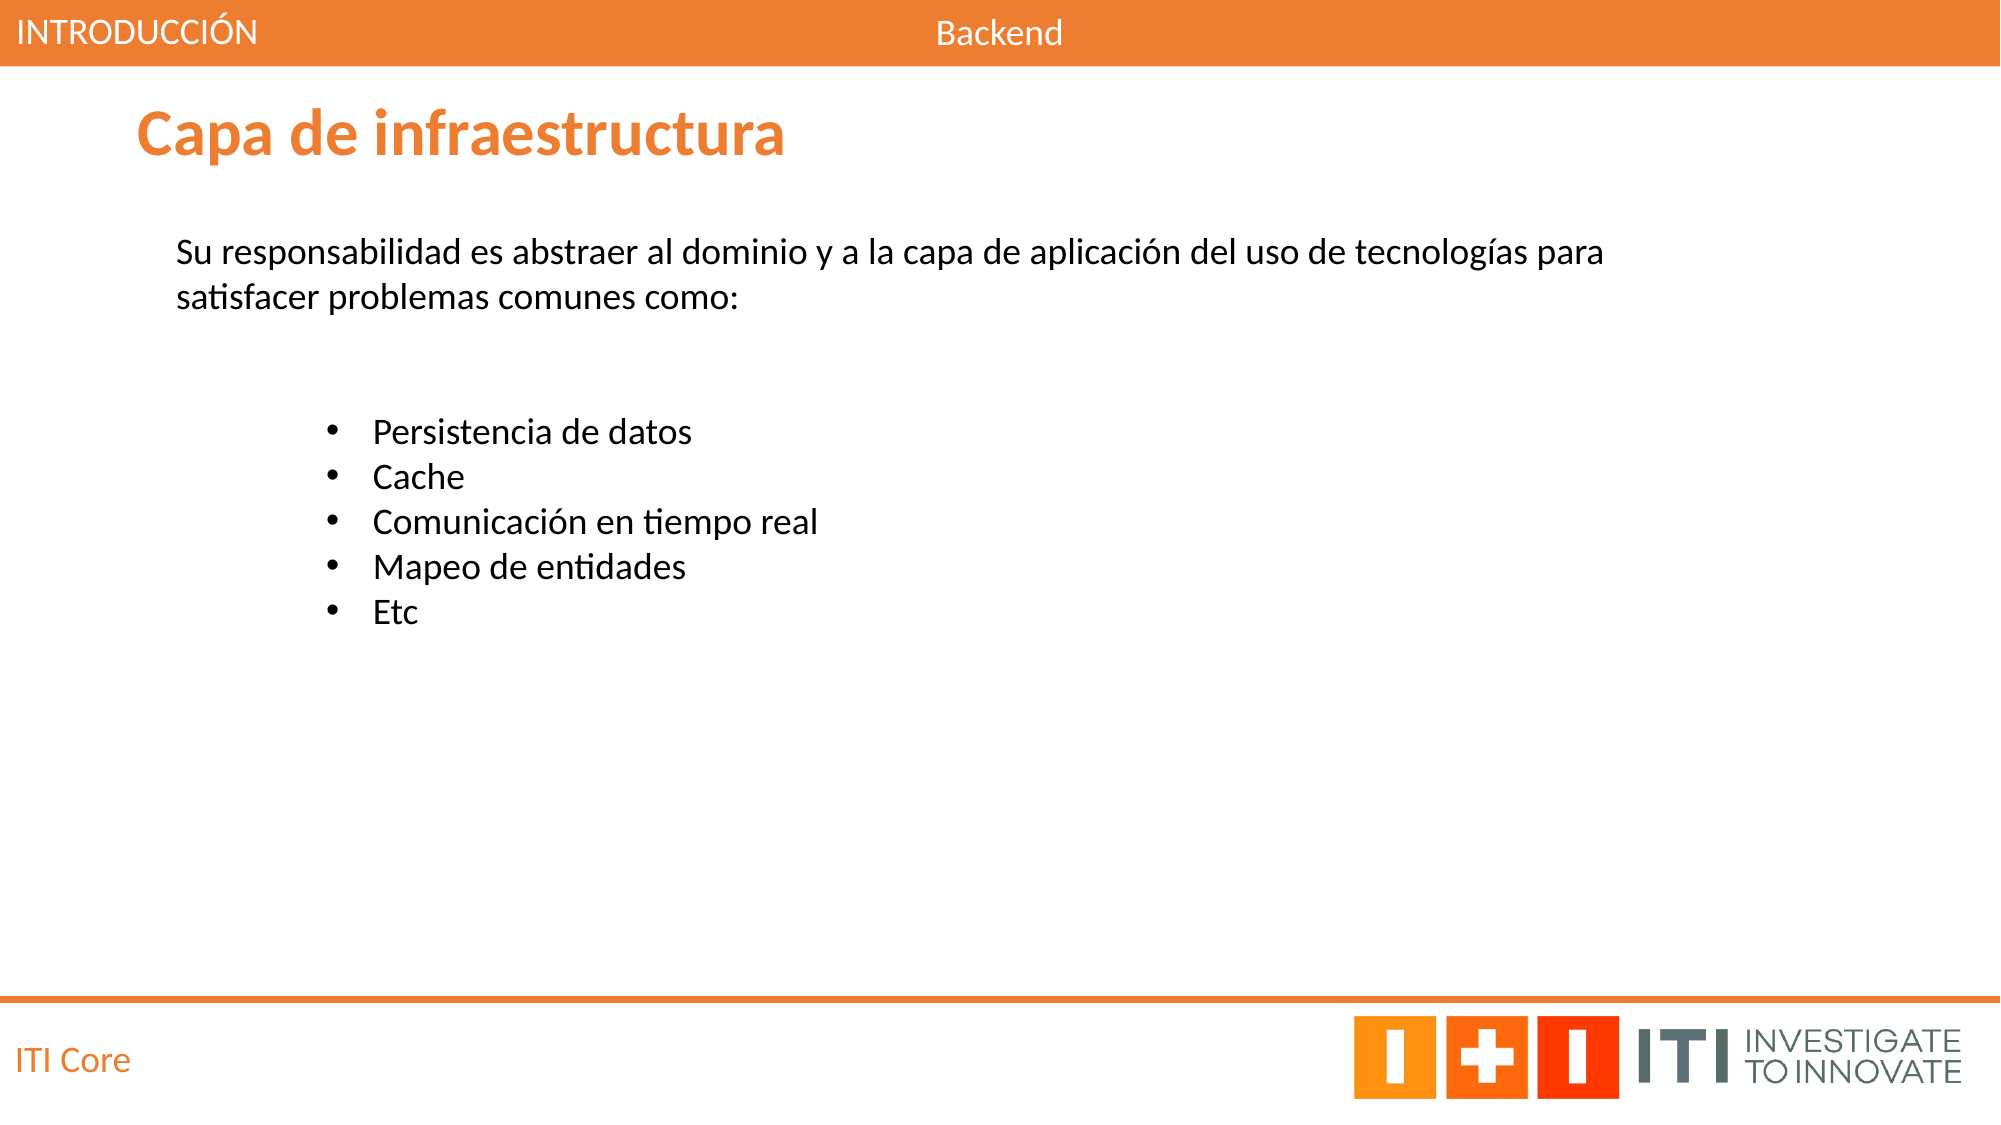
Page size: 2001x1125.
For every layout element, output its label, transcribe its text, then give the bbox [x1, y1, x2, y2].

text_box Capa de infraestructura [0, 81, 1012, 177]
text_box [0, 992, 2000, 1124]
text_box Su responsabilidad es abstraer al dominio y a la capa de aplicación del uso de tecnologías para satisfacer problemas comunes como: Persistencia de datos Cache Comunicación en tiempo real Mapeo de entidades Etc [161, 219, 1674, 640]
text_box INTRODUCCIÓN [1, 0, 274, 60]
text_box Backend [0, 0, 2000, 67]
